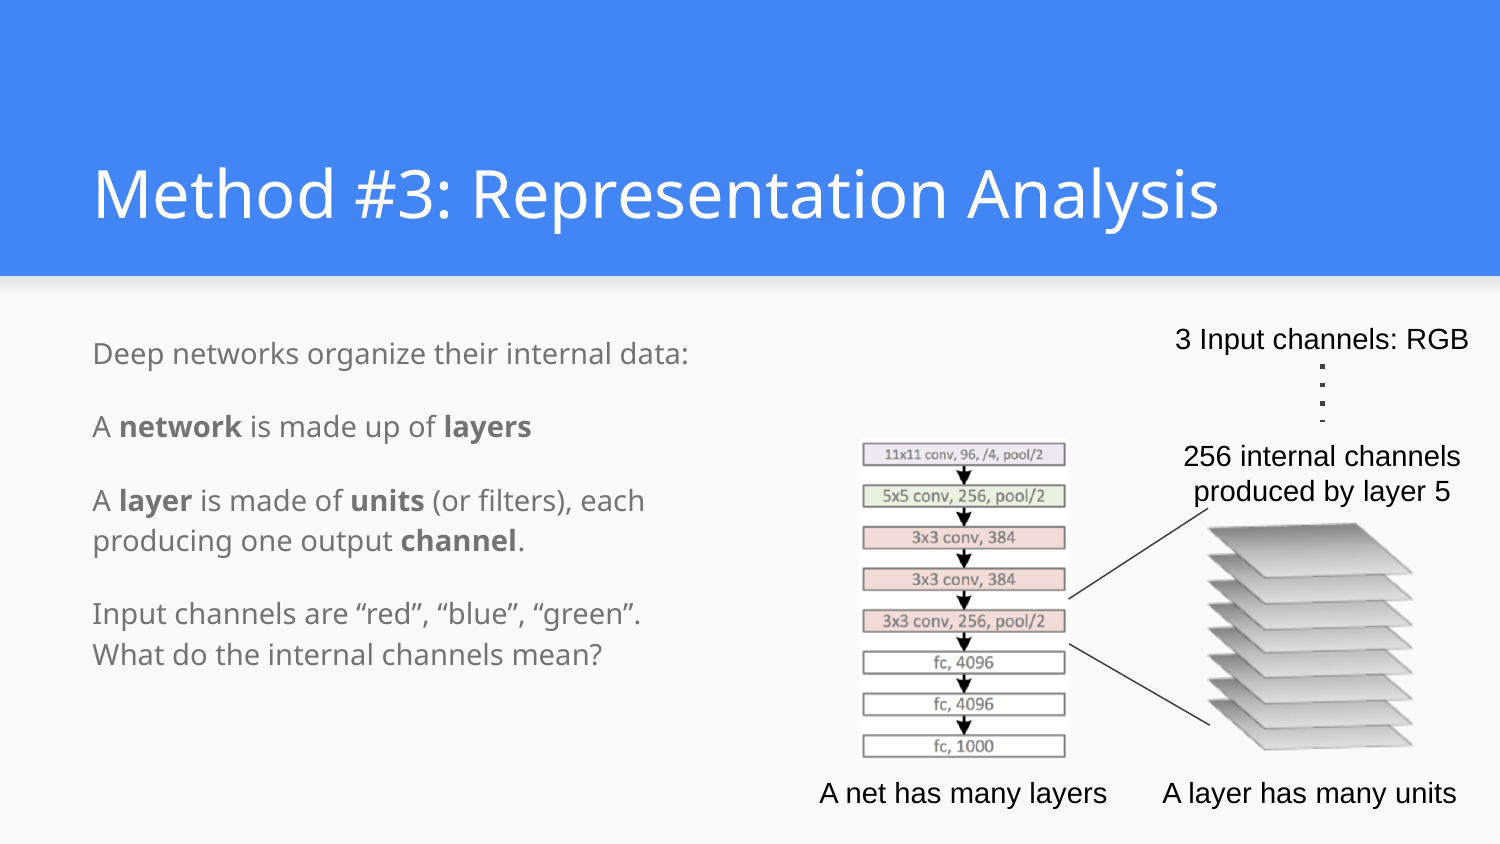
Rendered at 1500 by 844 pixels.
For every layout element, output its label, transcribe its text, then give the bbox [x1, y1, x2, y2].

text_box 3 Input channels: RGB [1142, 304, 1500, 365]
text_box 256 internal channels produced by layer 5 [1142, 421, 1500, 504]
picture [1205, 743, 1415, 752]
list Deep networks organize their internal data: A network is made up of layers A layer is made of units (or filters), each producing one output channel. Input channels are “red”, “blue”, “green”. What do the internal channels mean? [77, 314, 734, 760]
text_box A net has many layers [796, 759, 1131, 819]
title Method #3: Representation Analysis [77, 121, 1427, 248]
picture [1209, 521, 1415, 530]
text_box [1068, 507, 1209, 600]
text_box A layer has many units [1142, 759, 1477, 819]
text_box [1068, 643, 1210, 726]
picture [858, 438, 1069, 760]
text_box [1193, 530, 1426, 743]
